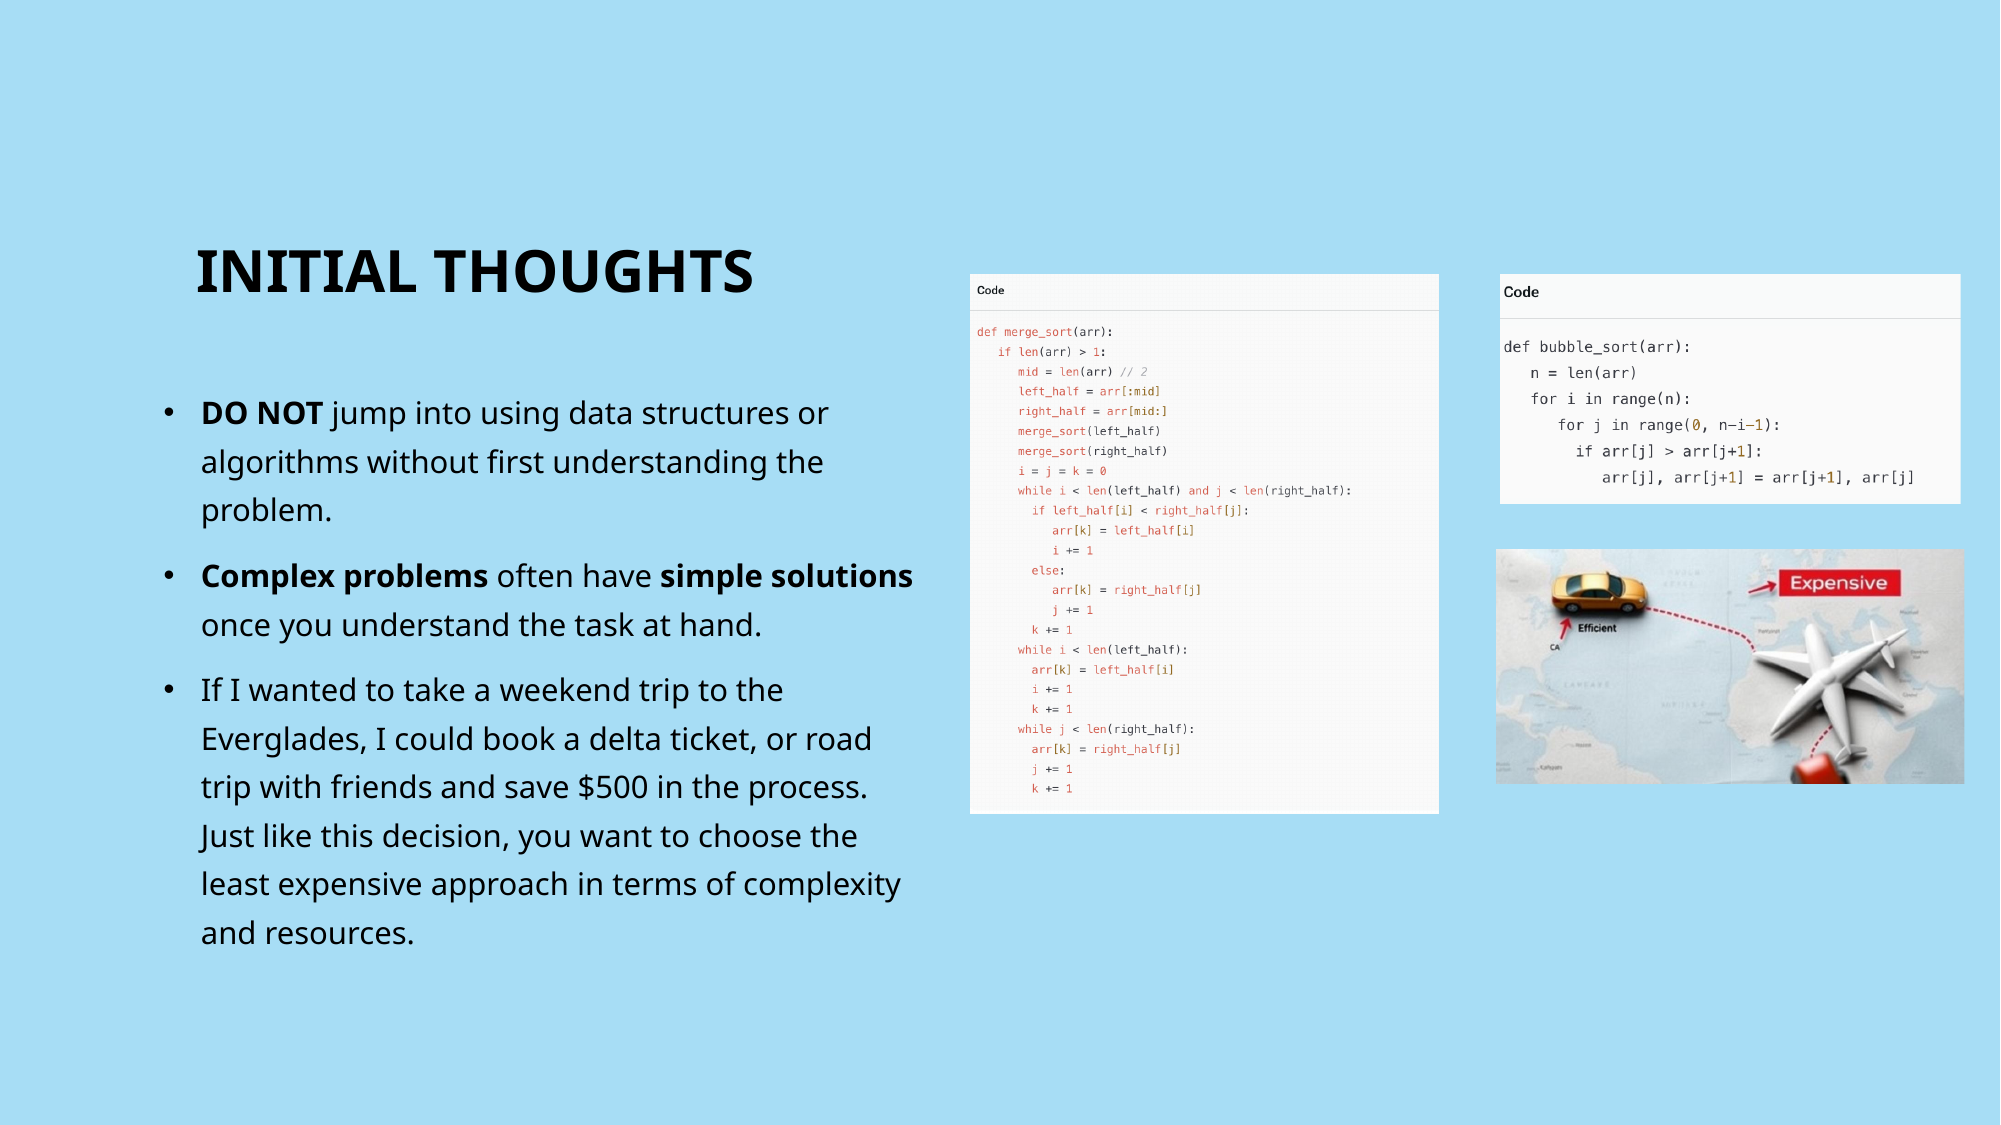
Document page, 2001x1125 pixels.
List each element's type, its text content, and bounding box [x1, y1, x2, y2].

list DO NOT jump into using data structures or algorithms without first understanding the problem. Complex problems often have simple solutions once you understand the task at hand. If I wanted to take a weekend trip to the Everglades, I could book a delta ticket, or road trip with friends and save $500 in the process. Just like this decision, you want to choose the least expensive approach in terms of complexity and resources. [148, 375, 938, 1000]
title INITIAL THOUGHTS [181, 126, 979, 313]
picture [969, 274, 1439, 820]
picture [1499, 274, 1961, 504]
picture [1495, 549, 1965, 785]
